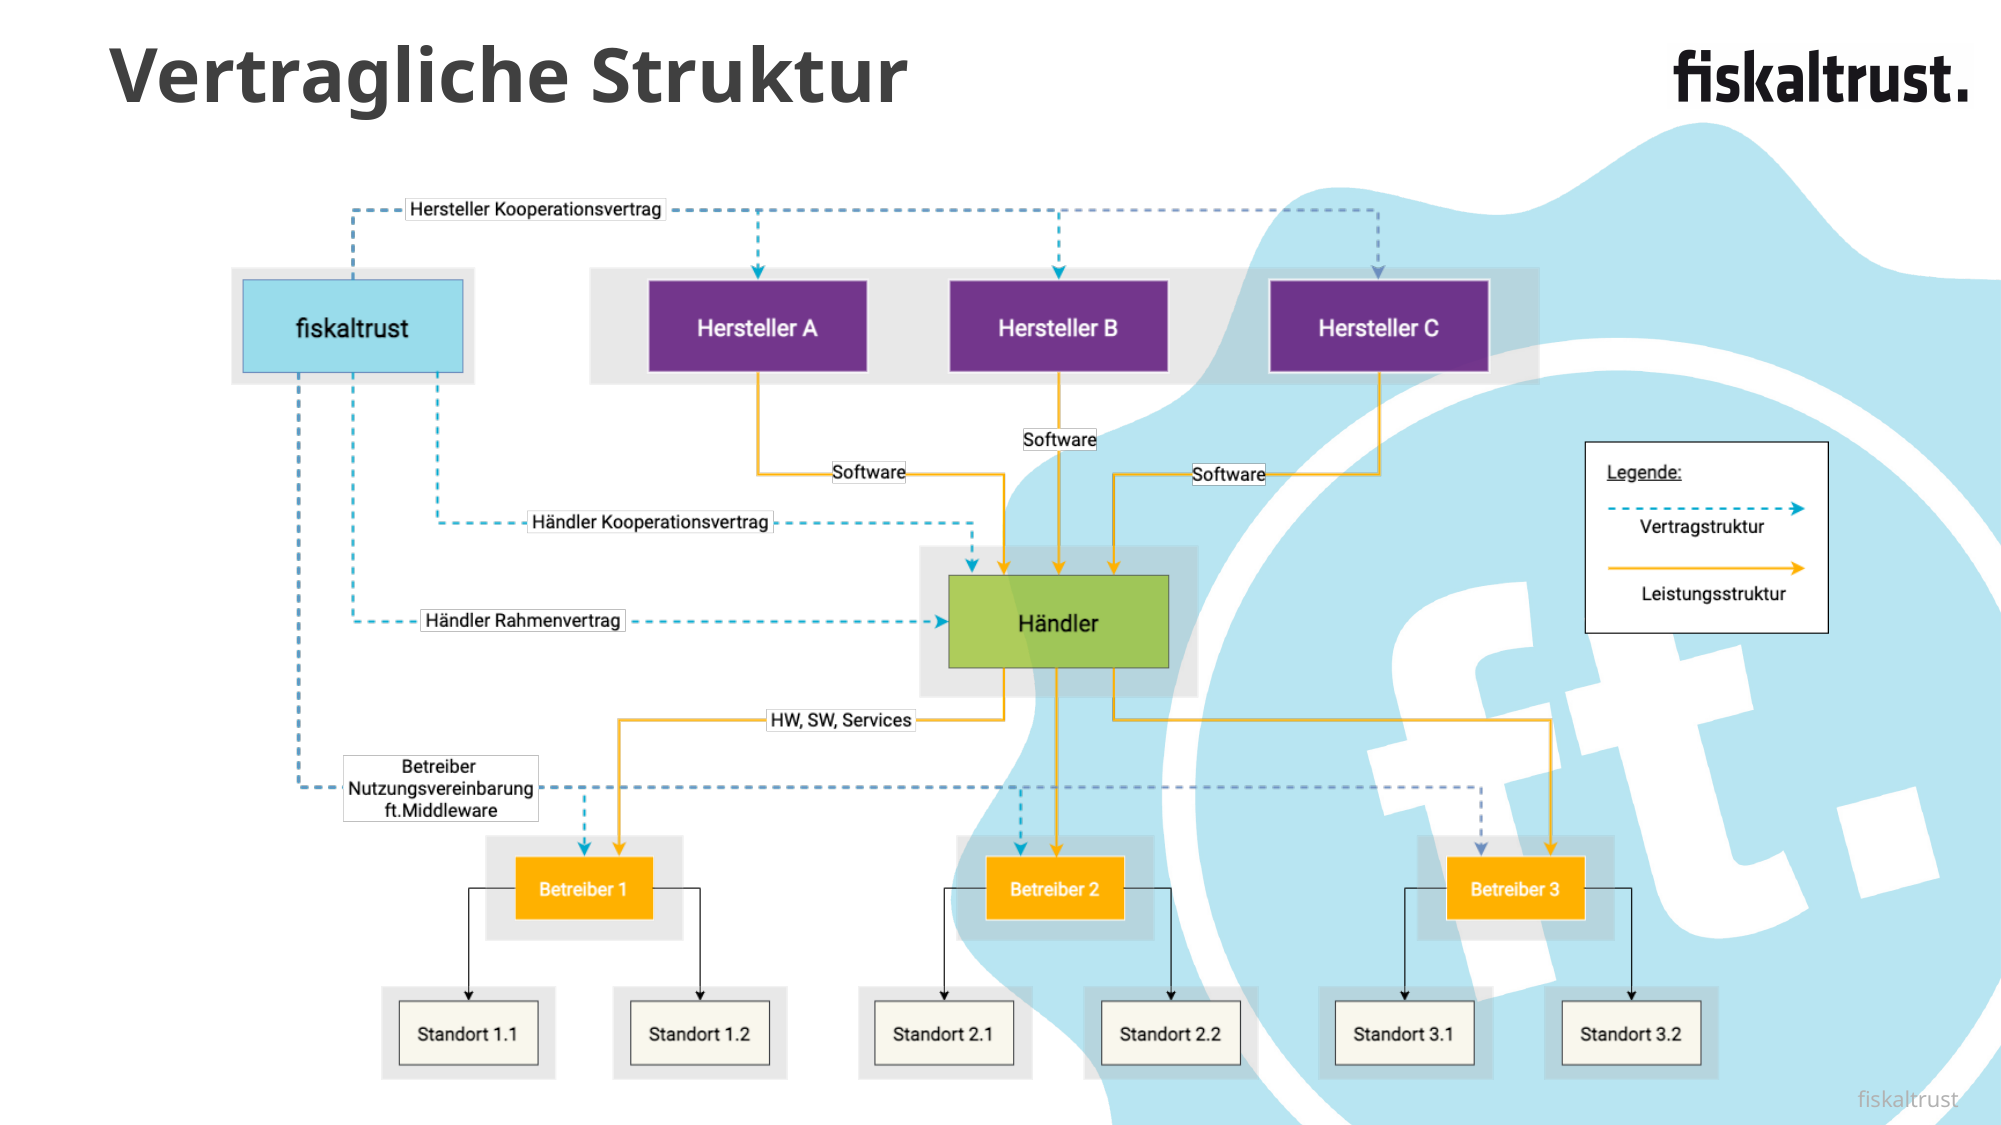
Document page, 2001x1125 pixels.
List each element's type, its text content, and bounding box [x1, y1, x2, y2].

picture [1667, 43, 1974, 109]
title Vertragliche Struktur [94, 30, 1646, 118]
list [231, 197, 1829, 1080]
footer fiskaltrust [94, 1081, 1974, 1120]
